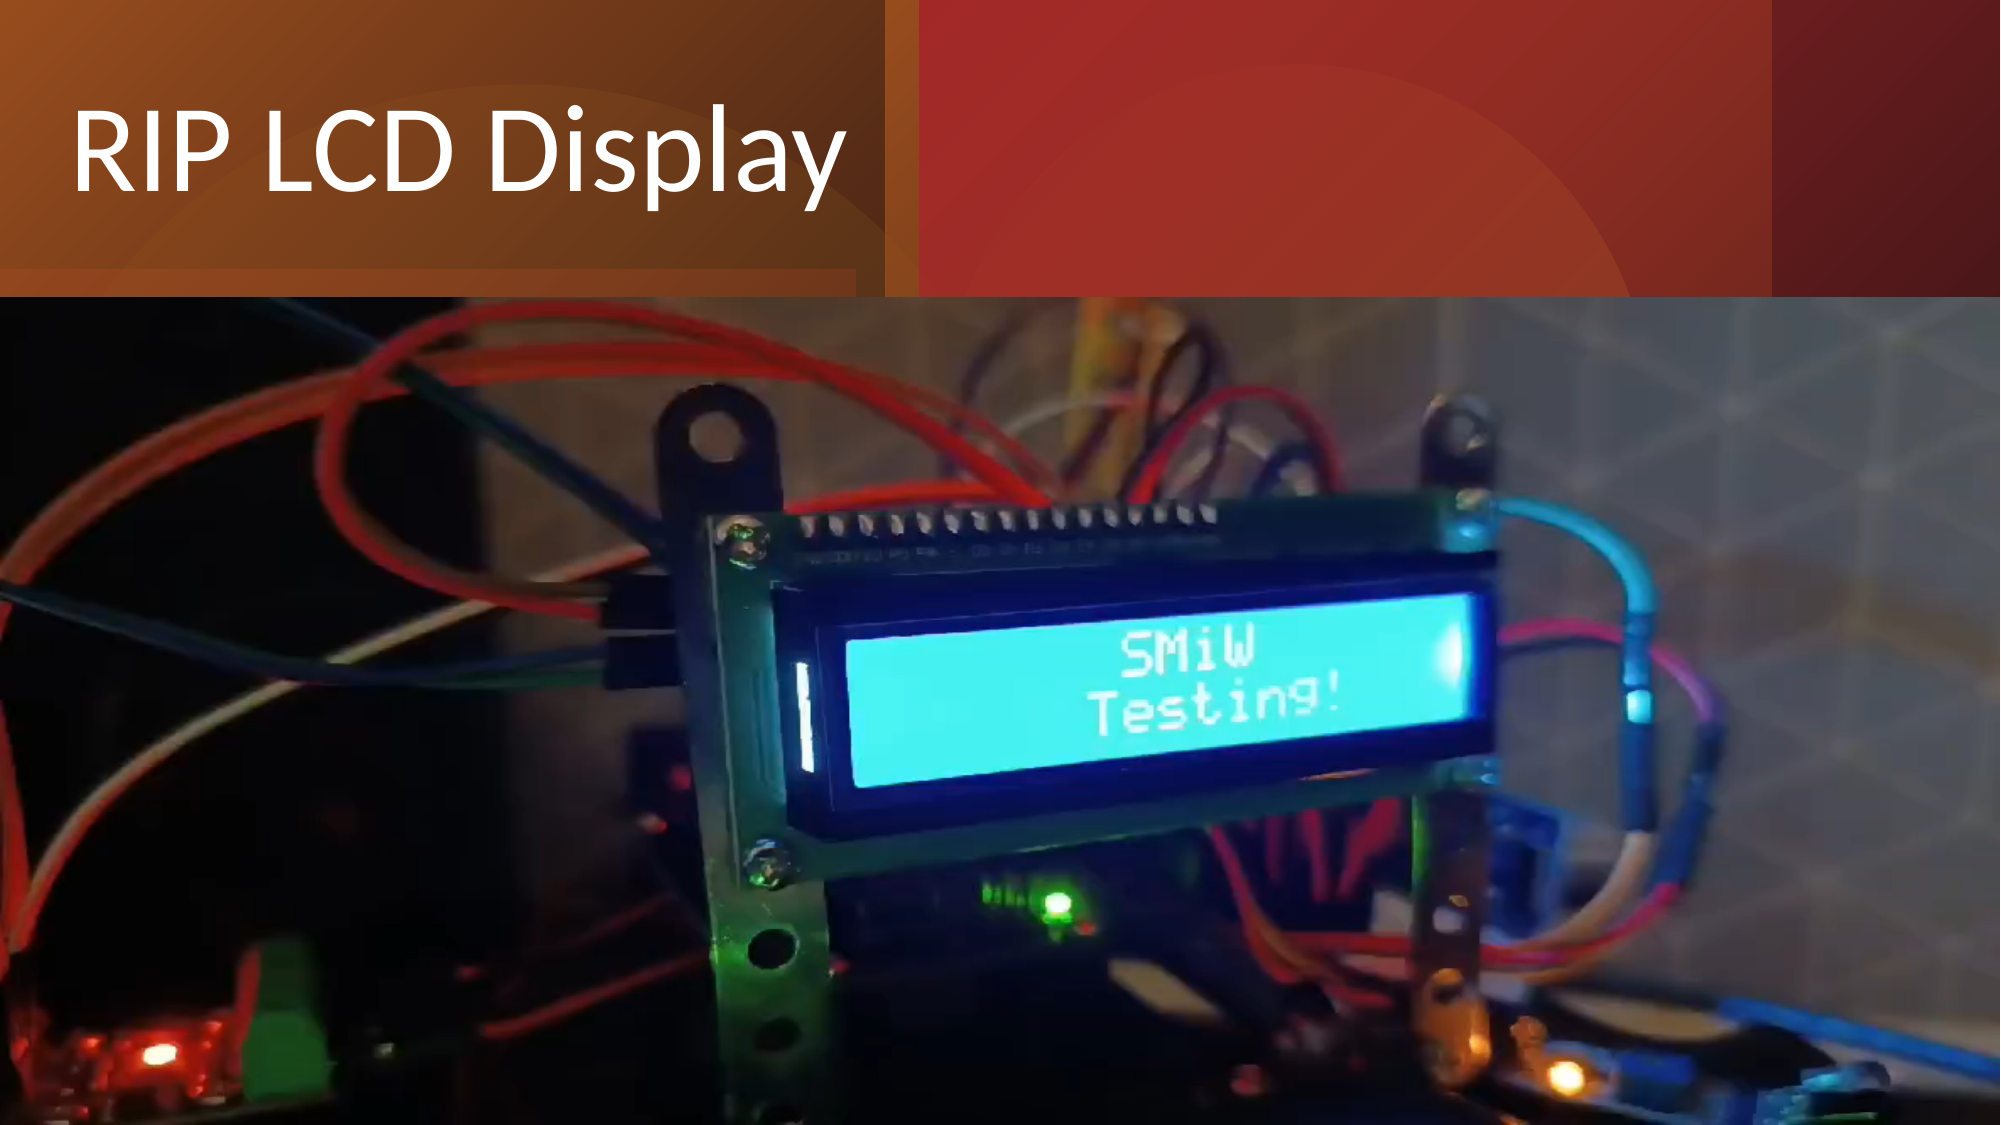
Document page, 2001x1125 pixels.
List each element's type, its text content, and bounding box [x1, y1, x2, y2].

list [0, 296, 2000, 1125]
title RIP LCD Display [54, 76, 1876, 249]
